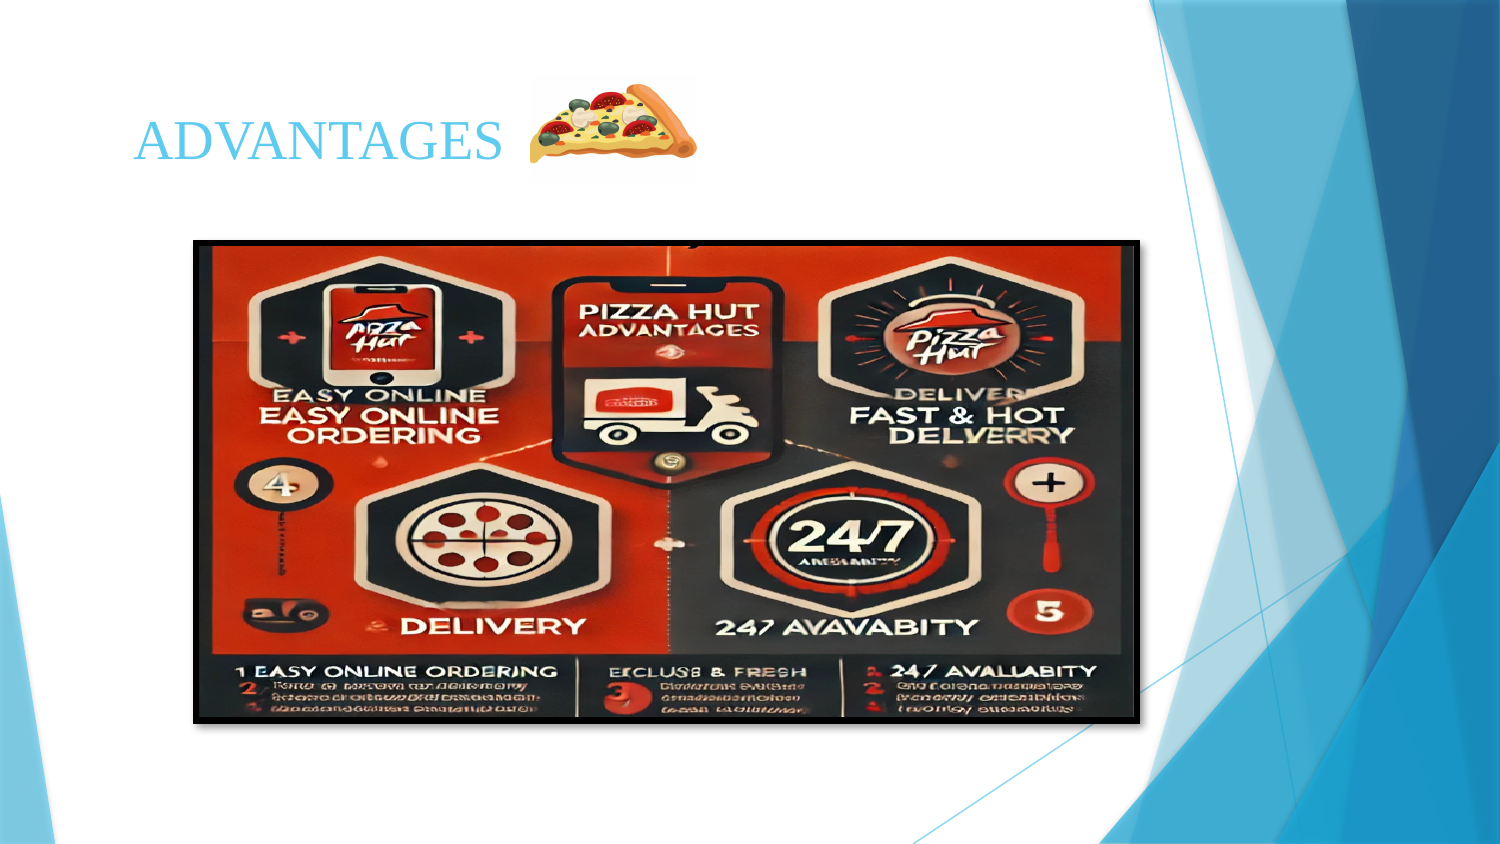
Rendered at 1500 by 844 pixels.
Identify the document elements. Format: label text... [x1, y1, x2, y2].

title ADVANTAGES [118, 88, 525, 183]
picture [530, 73, 697, 184]
title ADVANTAGES [701, 88, 1382, 183]
picture [198, 245, 1135, 718]
